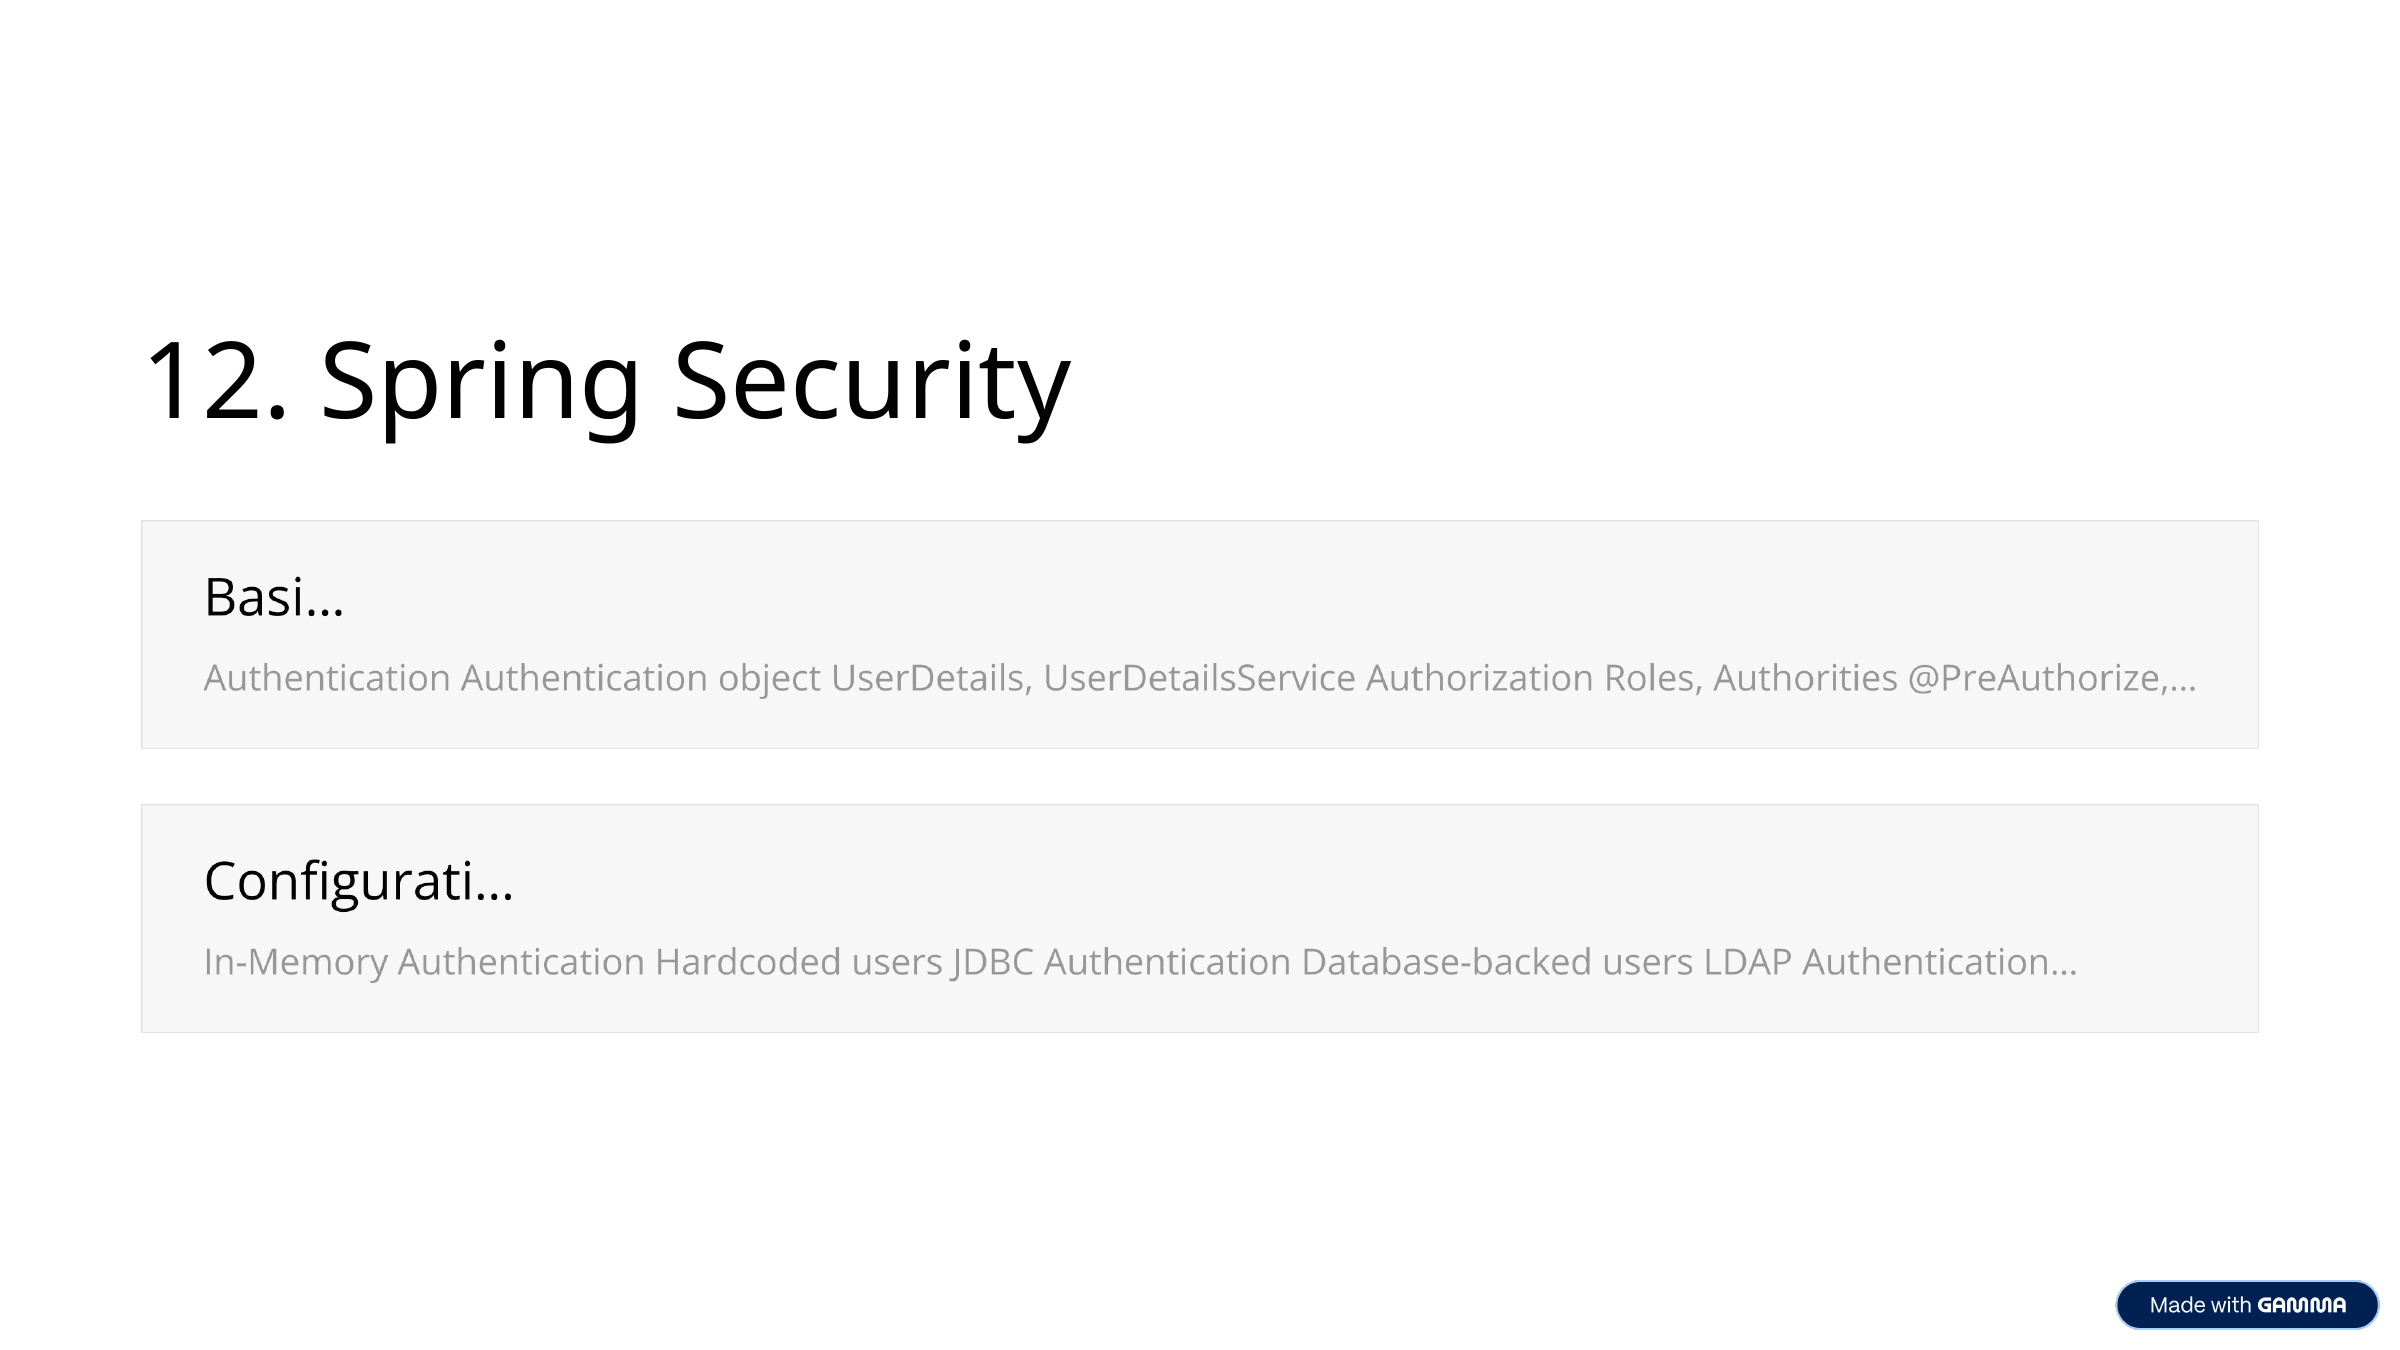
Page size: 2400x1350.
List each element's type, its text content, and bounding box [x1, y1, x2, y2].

picture [141, 804, 2259, 1033]
picture [141, 520, 2259, 750]
picture [2106, 1271, 2389, 1339]
text_box 12. Spring Security [141, 306, 1205, 440]
